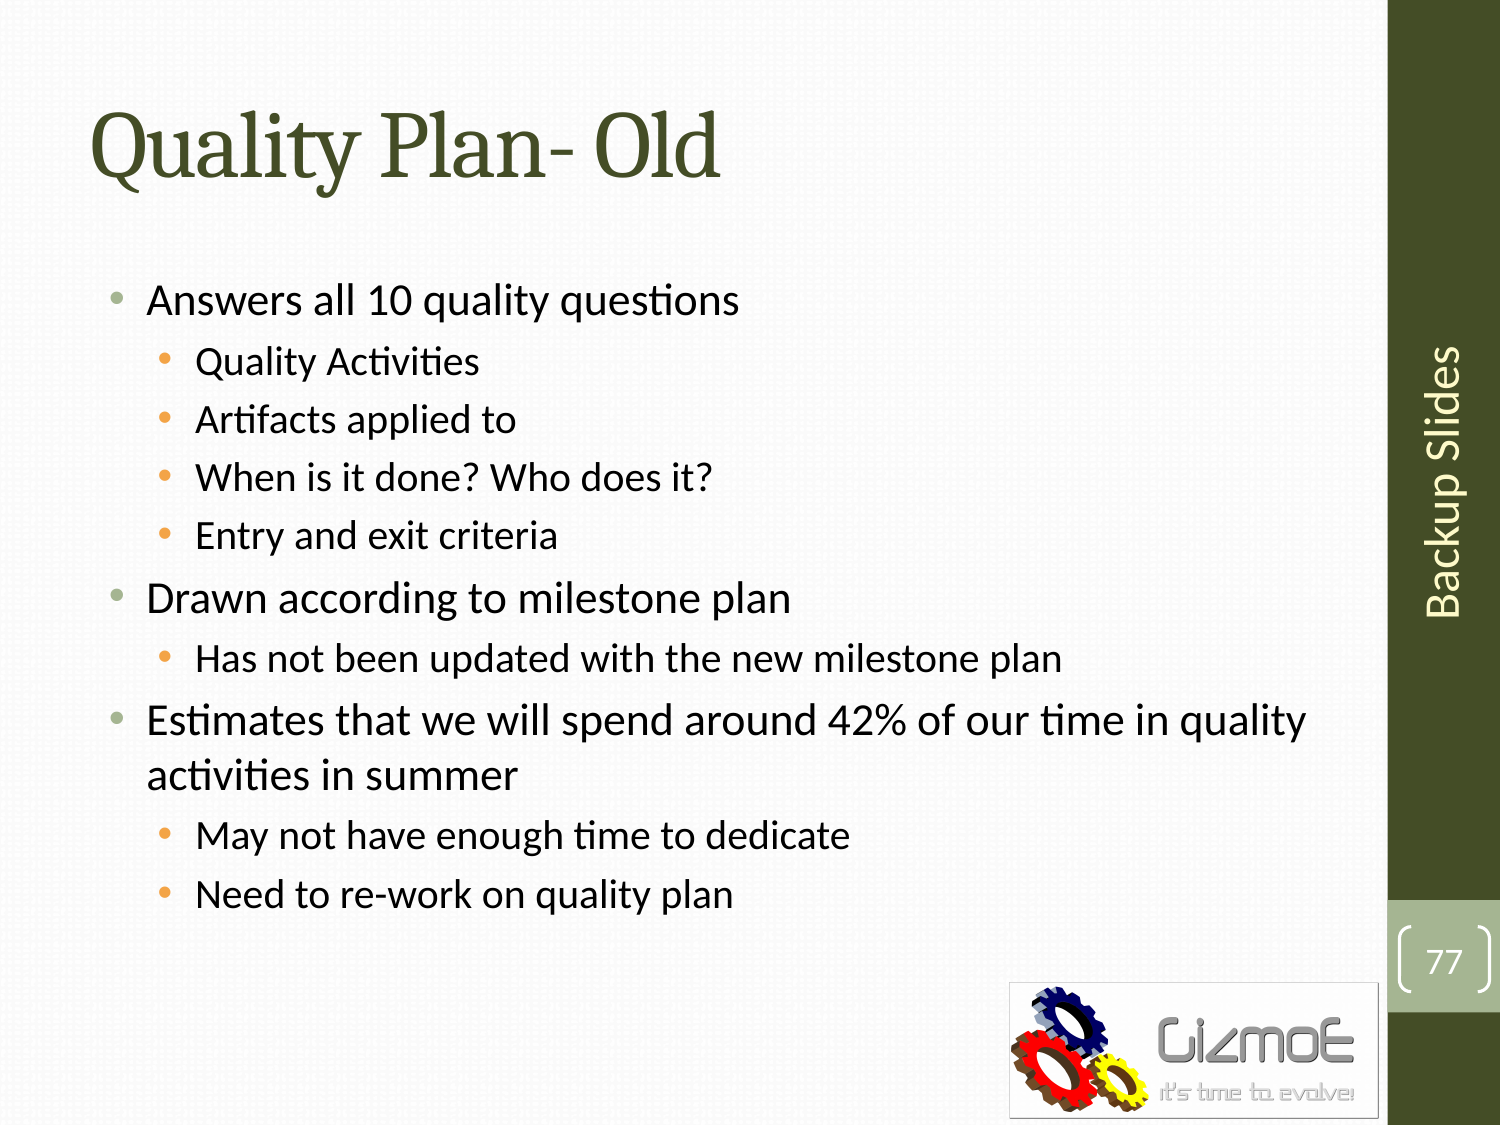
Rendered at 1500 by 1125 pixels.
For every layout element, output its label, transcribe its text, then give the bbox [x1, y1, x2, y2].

list Answers all 10 quality questions Quality Activities Artifacts applied to When is it done? Who does it? Entry and exit criteria Drawn according to milestone plan Has not been updated with the new milestone plan Estimates that we will spend around 42% of our time in quality activities in summer May not have enough time to dedicate Need to re-work on quality plan [75, 262, 1325, 1050]
slide_number 76 [1397, 925, 1492, 994]
slide_number Backup Slides [1408, 288, 1469, 636]
picture [1005, 979, 1382, 1121]
title Quality Plan- Old [75, 45, 1325, 233]
